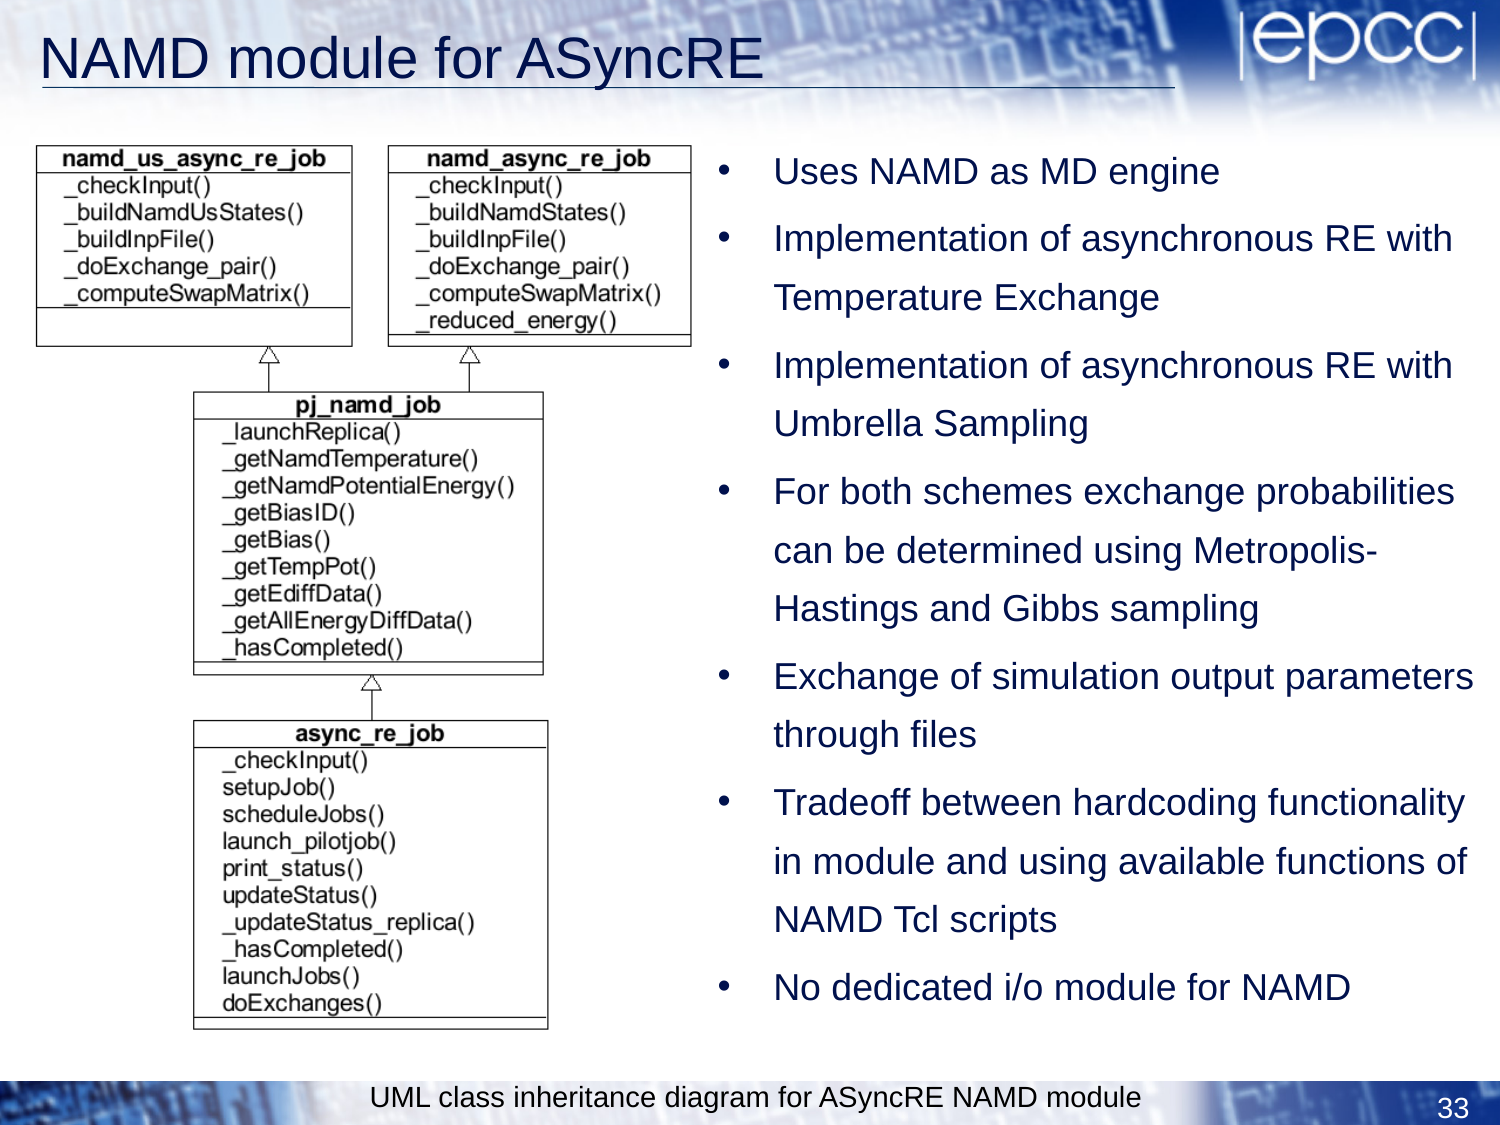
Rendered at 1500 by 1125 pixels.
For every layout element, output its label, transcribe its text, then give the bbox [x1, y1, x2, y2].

picture [0, 1081, 352, 1125]
picture [0, 0, 1500, 1038]
text_box UML class inheritance diagram for ASyncRE NAMD module [352, 1070, 1160, 1125]
text_box Uses NAMD as MD engine Implementation of asynchronous RE with Temperature Exchange Implementation of asynchronous RE with Umbrella Sampling For both schemes exchange probabilities can be determined using Metropolis-Hastings and Gibbs sampling Exchange of simulation output parameters through files Tradeoff between hardcoding functionality in module and using available functions of NAMD Tcl scripts No dedicated i/o module for NAMD [702, 125, 1500, 1125]
text_box [372, 1087, 1180, 1125]
text_box NAMD module for ASyncRE [24, 12, 1175, 98]
text_box 33 [1175, 1081, 1485, 1125]
